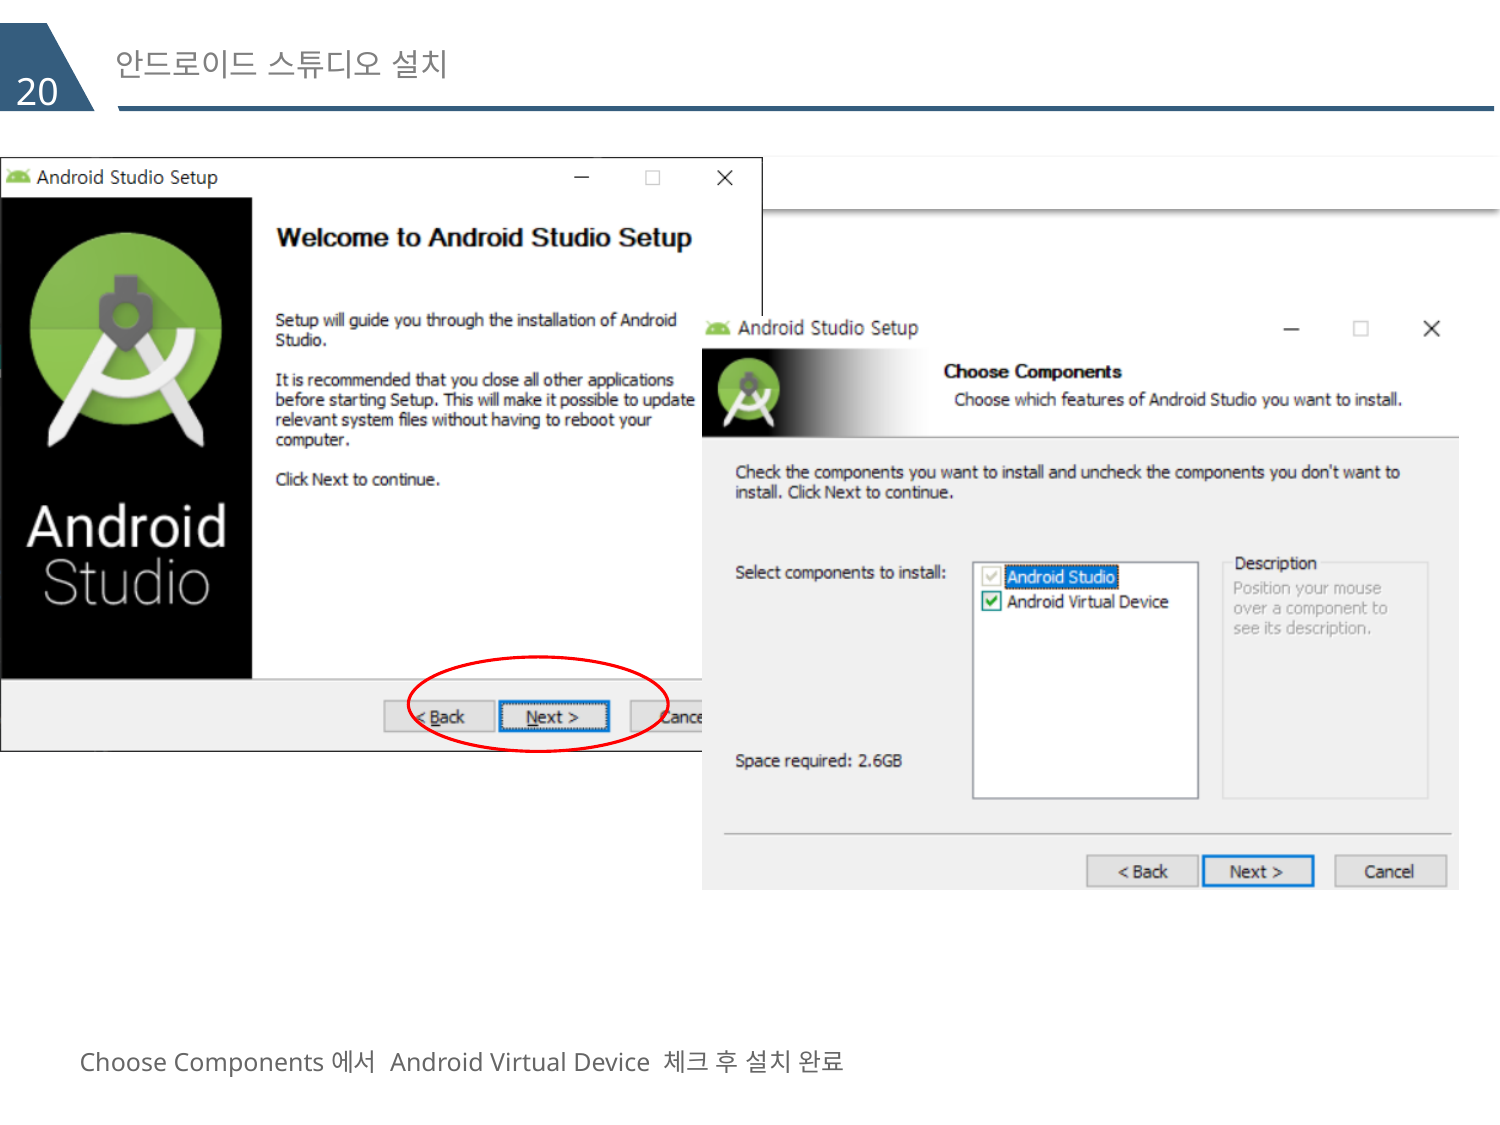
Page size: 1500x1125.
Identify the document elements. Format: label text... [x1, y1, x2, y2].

text_box [0, 0, 1500, 75]
title 안드로이드 스튜디오 설치 [100, 37, 1438, 90]
picture [0, 157, 1459, 890]
text_box Choose Components에서 Android Virtual Device 체크 후 설치 완료 [64, 1024, 1500, 1118]
slide_number 20 [1, 60, 89, 101]
